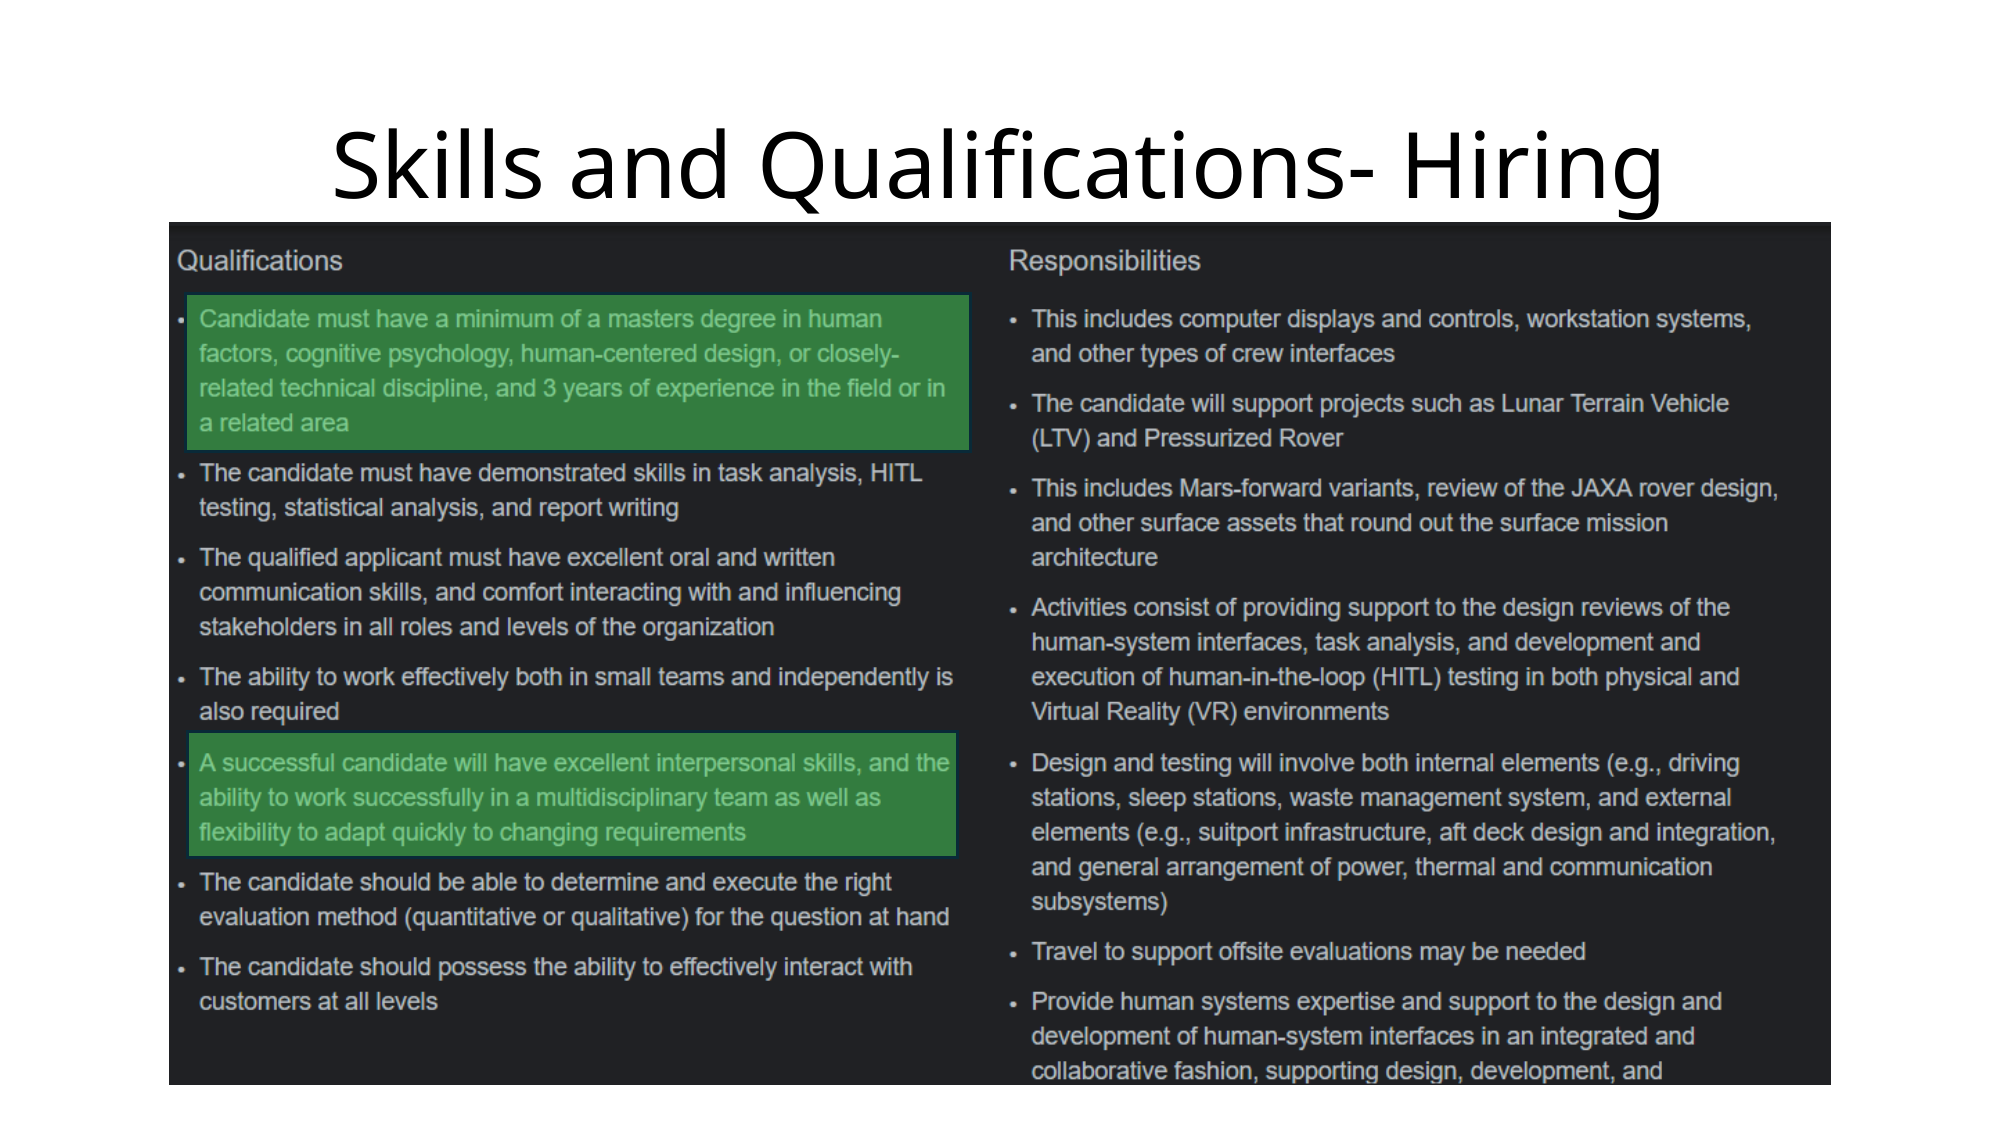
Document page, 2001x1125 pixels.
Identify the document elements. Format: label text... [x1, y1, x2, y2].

title Skills and Qualifications- Hiring [137, 59, 1863, 278]
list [168, 222, 1832, 1085]
